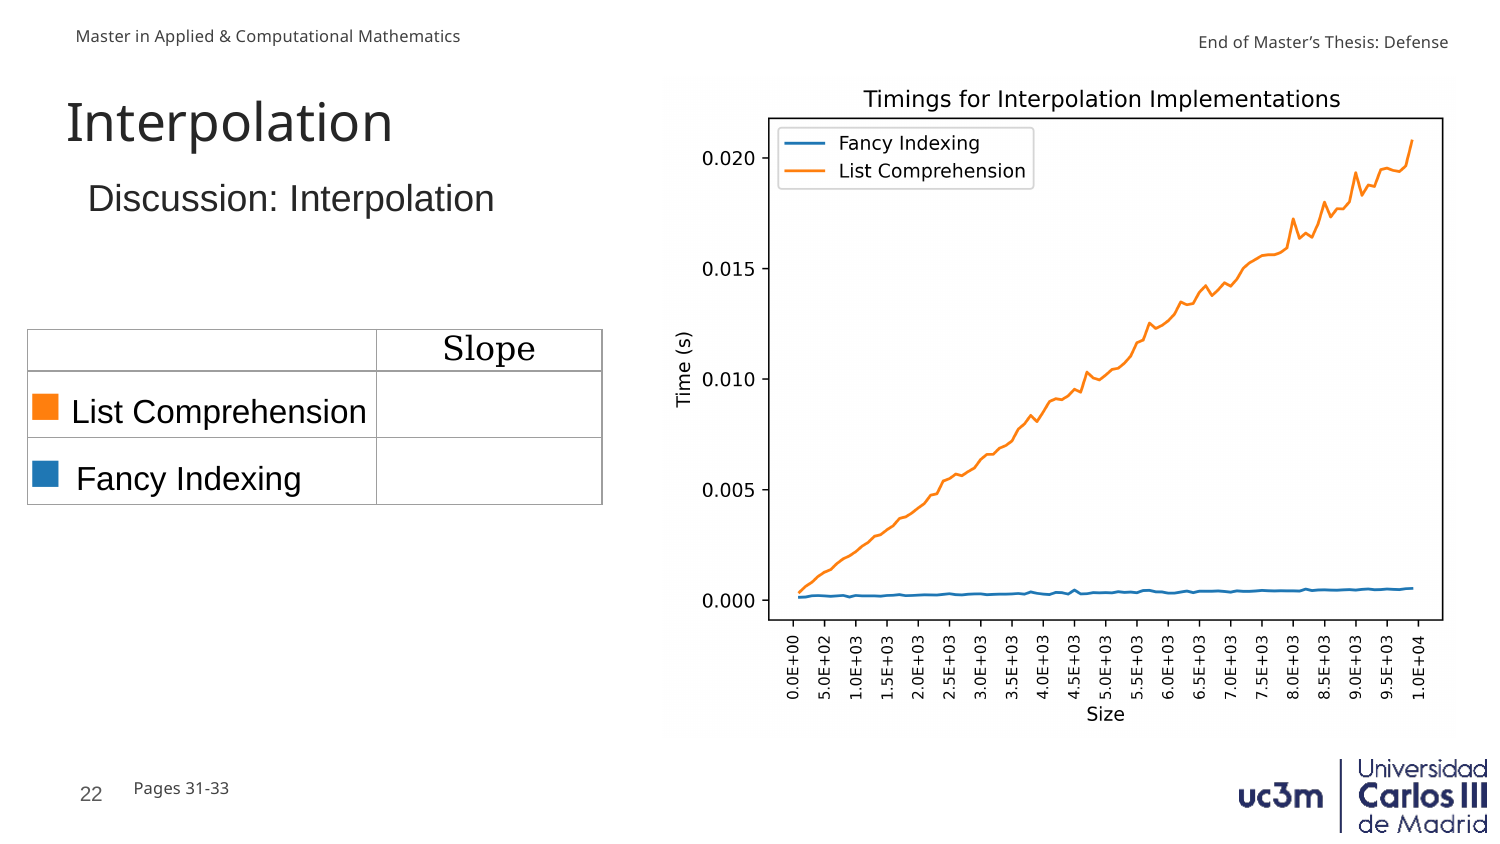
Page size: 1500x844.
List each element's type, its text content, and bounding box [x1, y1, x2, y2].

text_box Pages 31-33 [117, 768, 270, 808]
slide_number 22 [27, 761, 118, 826]
picture [662, 75, 1456, 738]
picture [1239, 759, 1487, 833]
text_box Discussion: Interpolation [72, 166, 518, 227]
title Interpolation [51, 72, 1449, 167]
